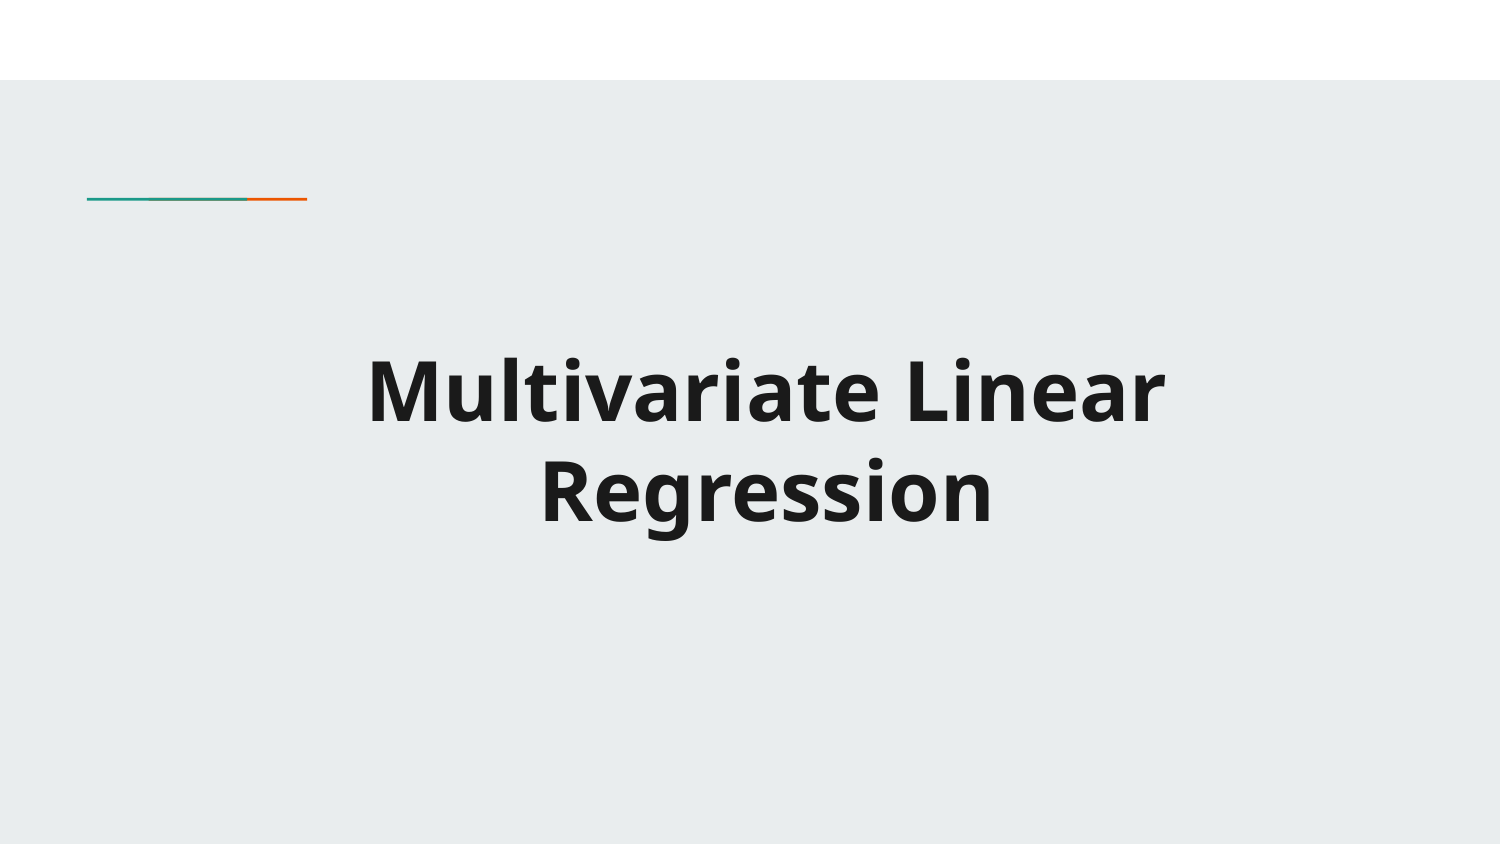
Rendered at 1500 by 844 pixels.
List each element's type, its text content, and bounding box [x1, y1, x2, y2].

title Multivariate Linear Regression [136, 301, 1398, 575]
